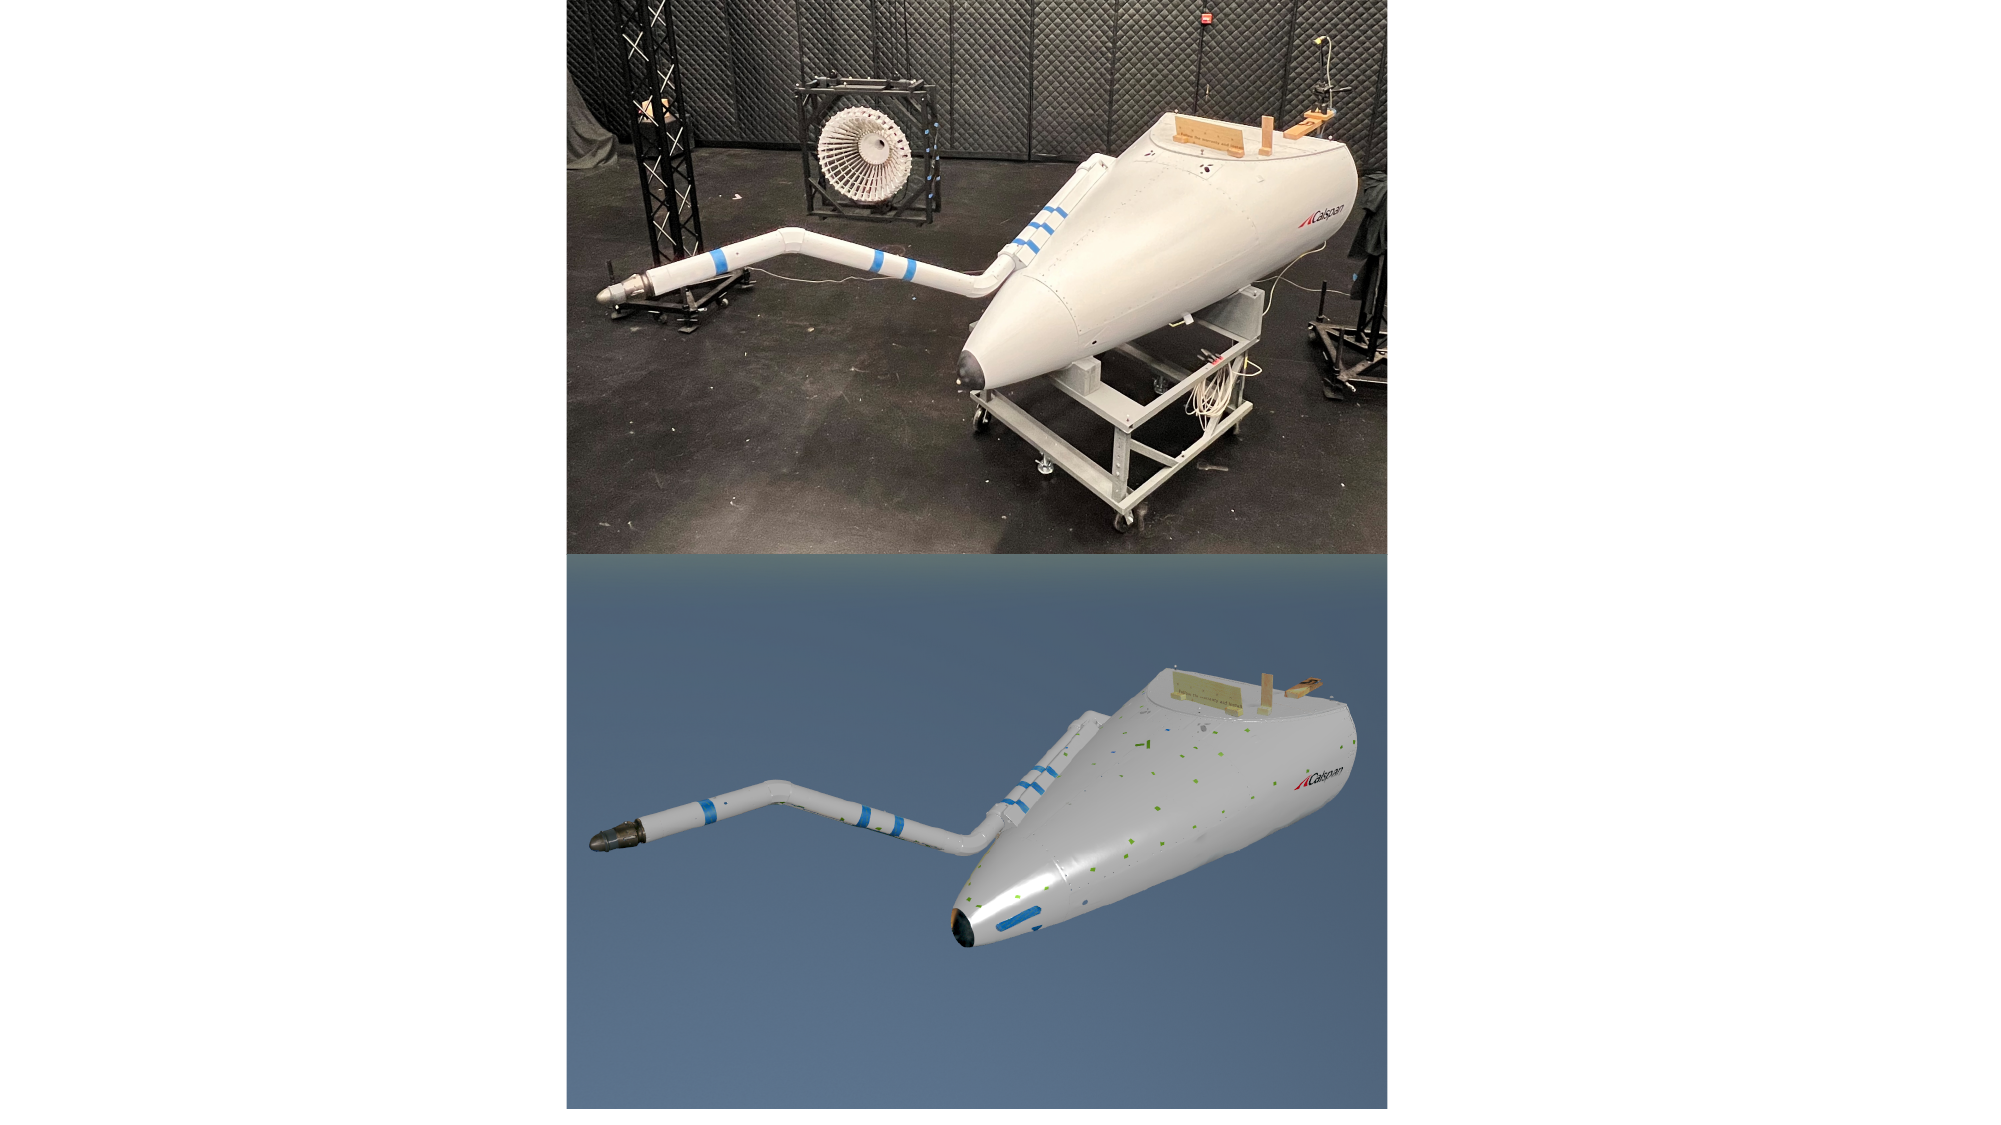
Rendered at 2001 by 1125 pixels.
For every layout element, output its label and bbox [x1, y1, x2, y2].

picture [566, 0, 1388, 1110]
